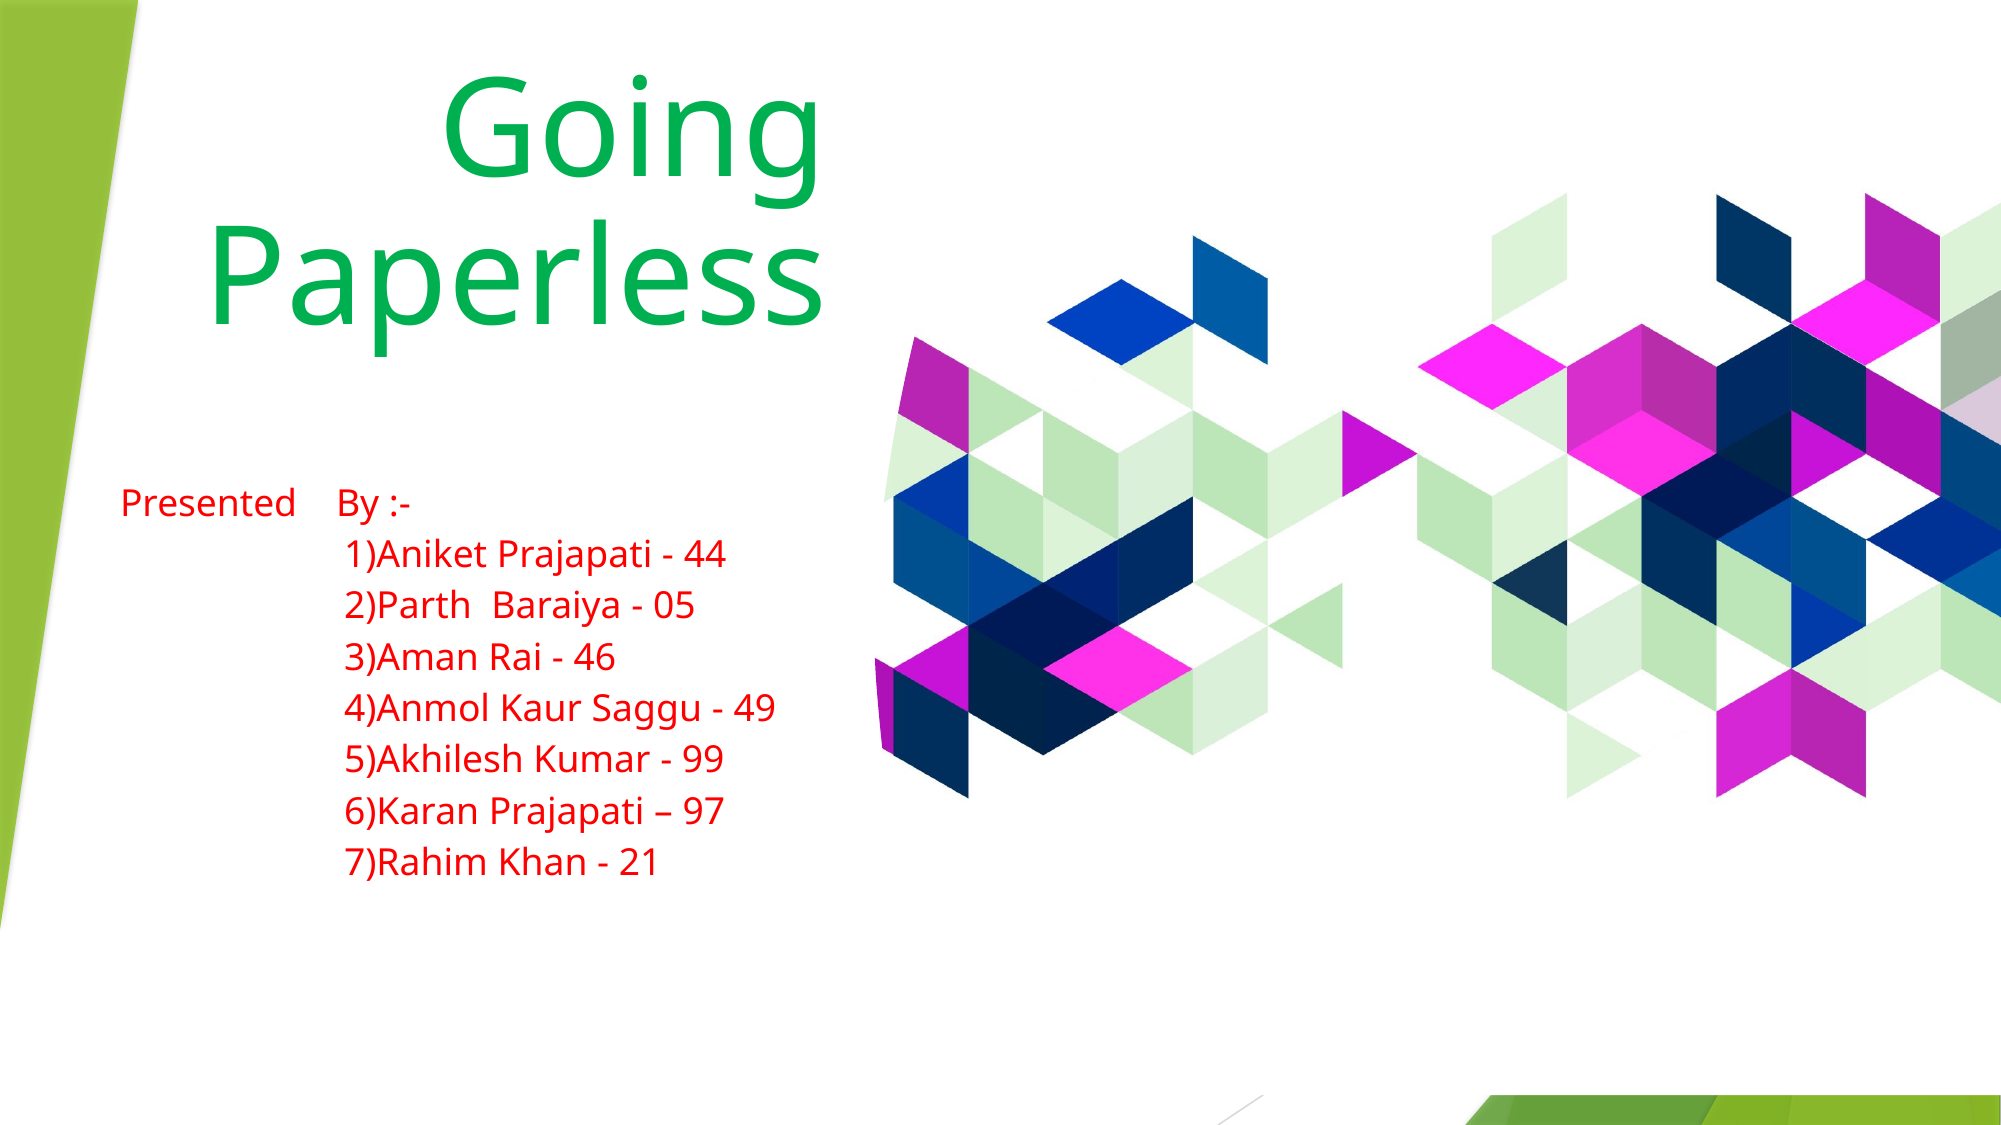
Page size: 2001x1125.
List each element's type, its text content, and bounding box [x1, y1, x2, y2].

picture [873, 0, 2001, 1096]
title Going Paperless [125, 41, 843, 363]
subtitle Presented By :- 1)Aniket Prajapati - 44 2)Parth Baraiya - 05 3)Aman Rai - 46 4)Anmol Kaur Saggu - 49 5)Akhilesh Kumar - 99 6)Karan Prajapati – 97 7)Rahim Khan - 21 [105, 471, 802, 1016]
